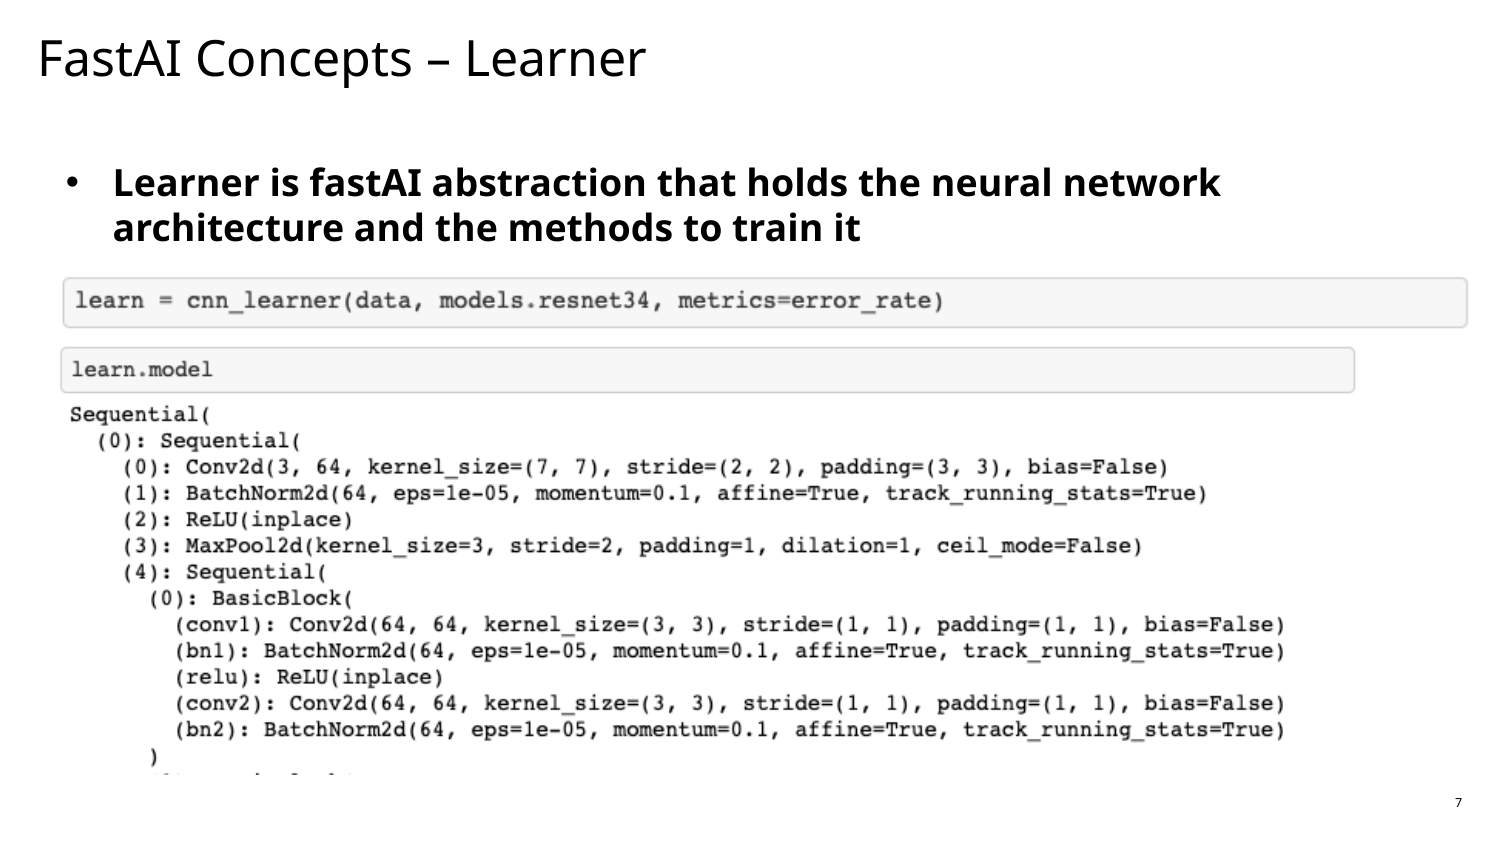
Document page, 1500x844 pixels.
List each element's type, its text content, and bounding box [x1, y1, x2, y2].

picture [53, 264, 1500, 775]
slide_number 7 [1125, 791, 1463, 815]
text_box Learner is fastAI abstraction that holds the neural network architecture and the methods to train it [37, 124, 1291, 792]
title FastAI Concepts – Learner [37, 33, 713, 124]
